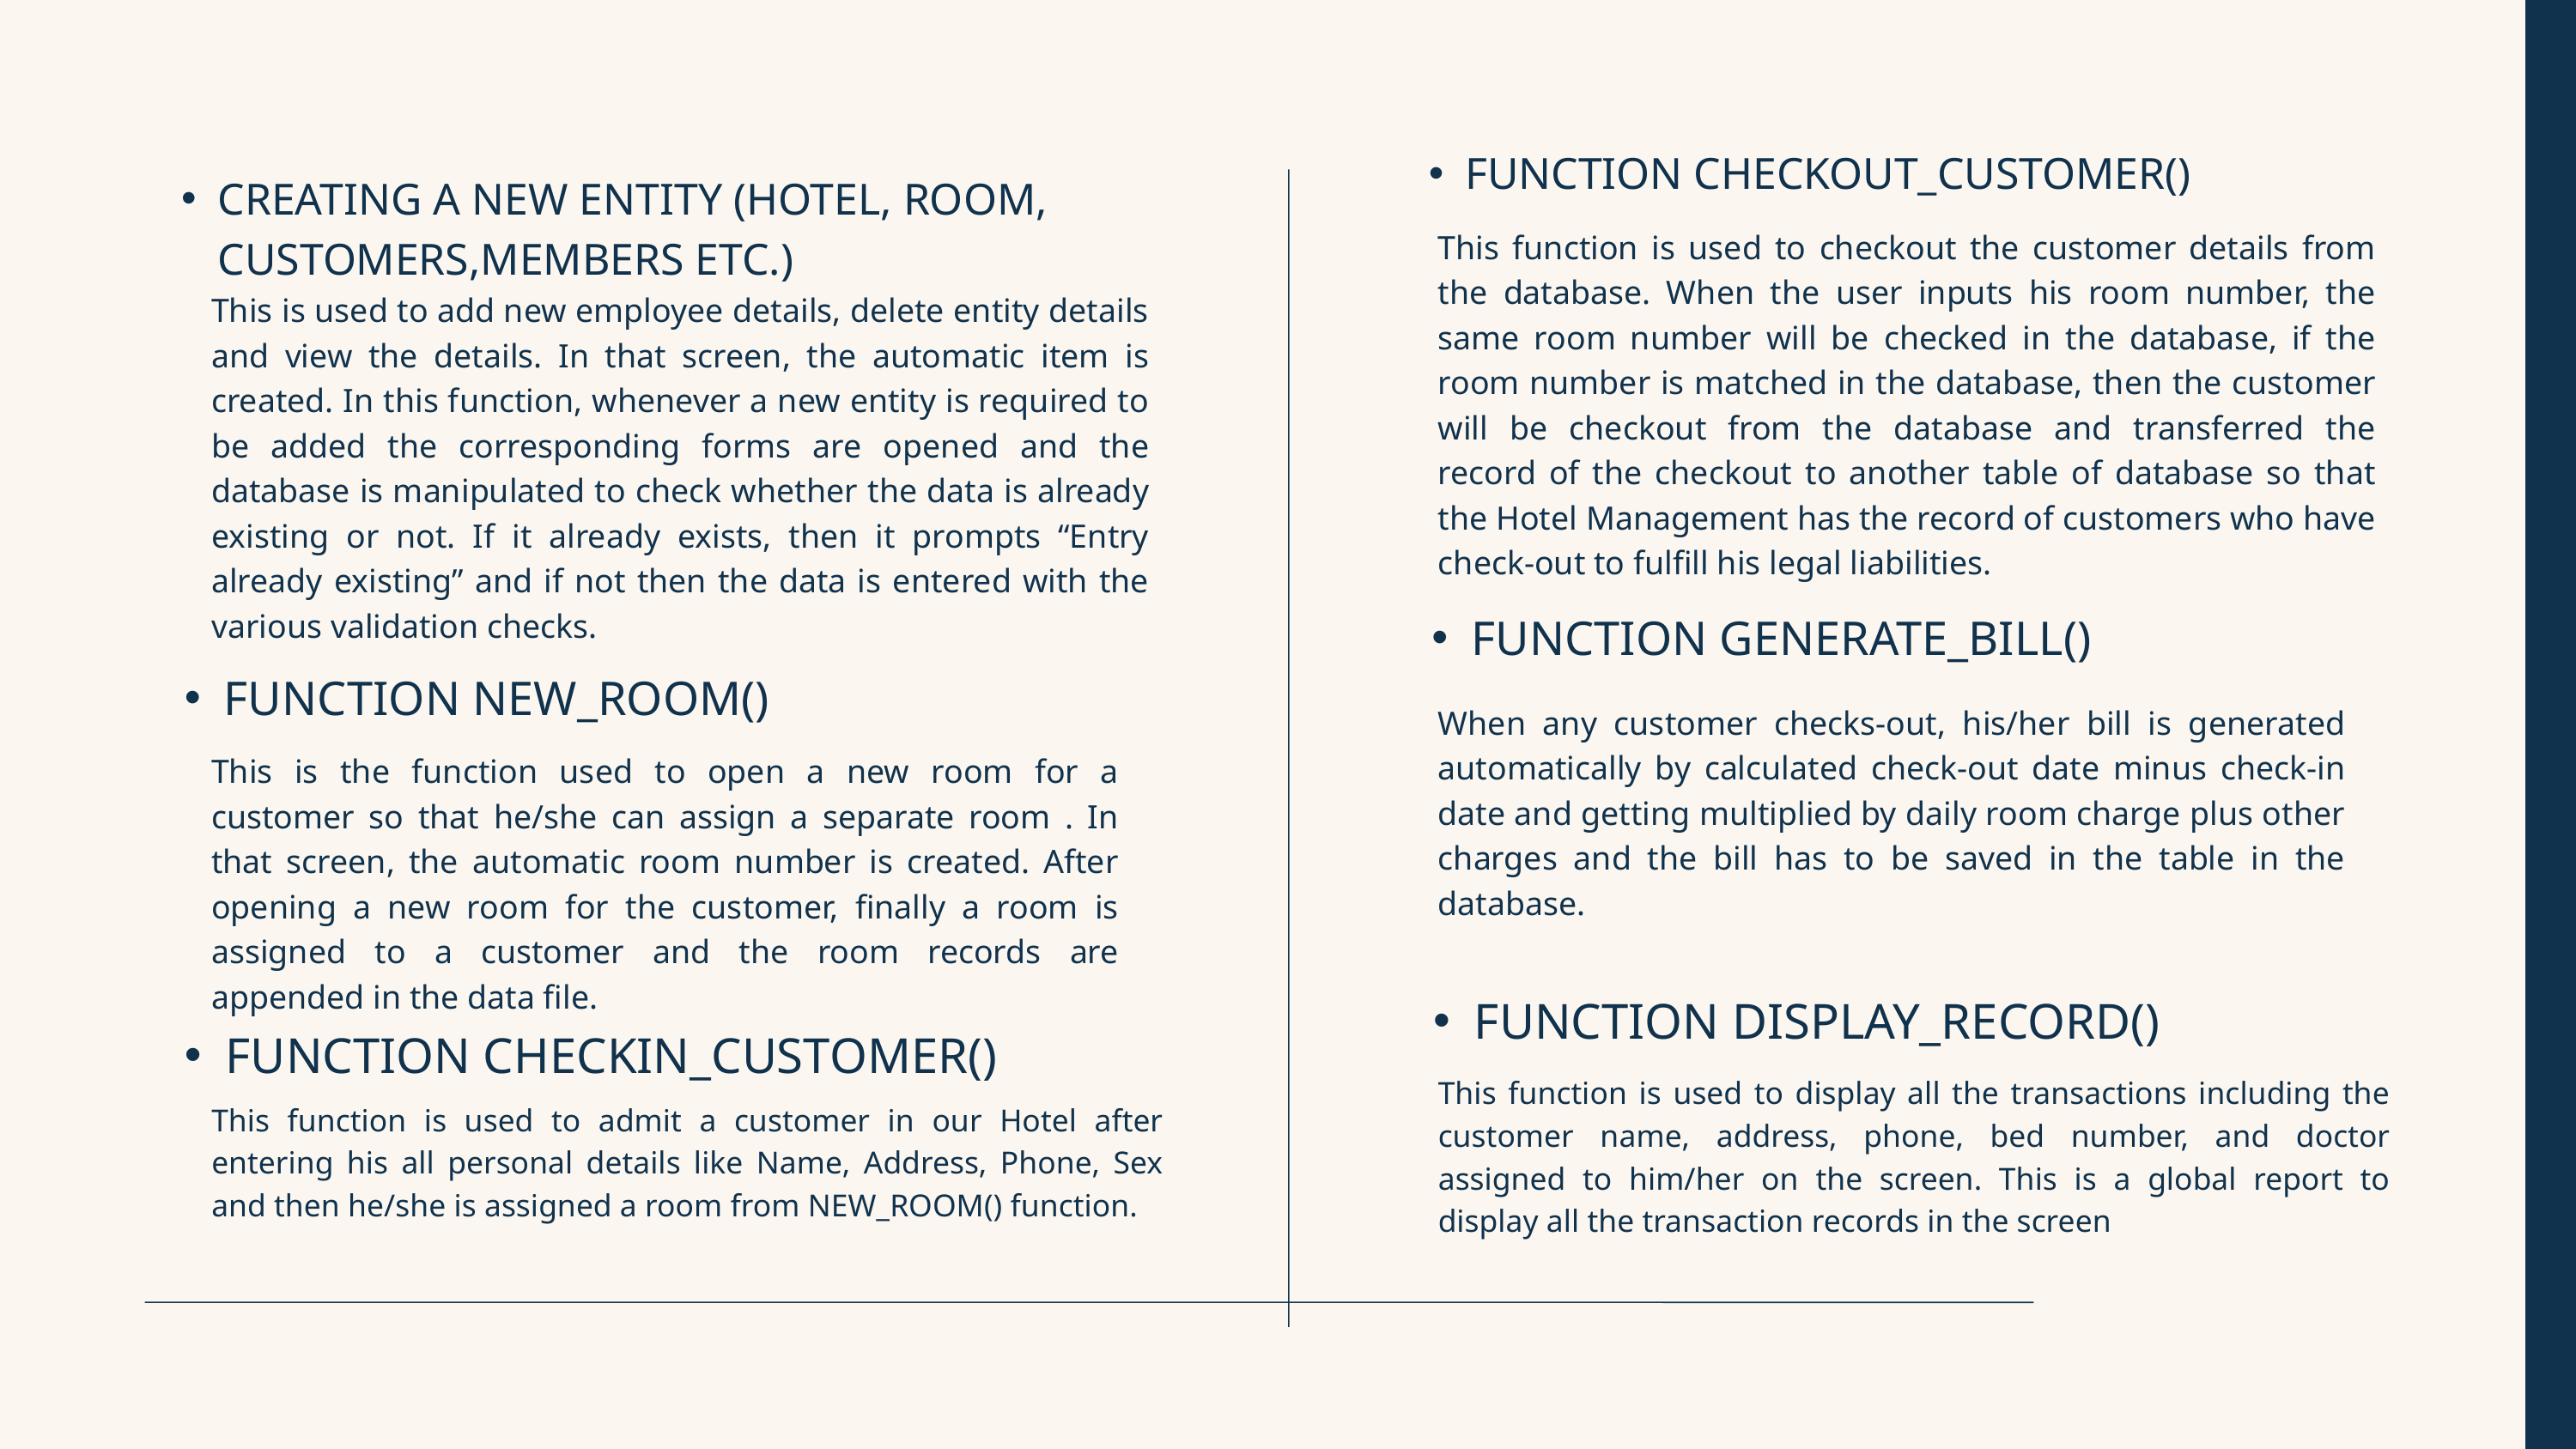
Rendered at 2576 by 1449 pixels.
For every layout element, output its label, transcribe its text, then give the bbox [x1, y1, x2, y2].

text_box FUNCTION GENERATE_BILL() [1392, 599, 2304, 664]
text_box FUNCTION CHECKIN_CUSTOMER() [143, 1015, 1193, 1083]
text_box CREATING A NEW ENTITY (HOTEL, ROOM, CUSTOMERS,MEMBERS ETC.) [144, 163, 1289, 284]
text_box This function is used to display all the transactions including the customer name, address, phone, bed number, and doctor assigned to him/her on the screen. This is a global report to display all the transaction records in the screen [1437, 1068, 2391, 1282]
text_box FUNCTION CHECKOUT_CUSTOMER() [1392, 137, 2432, 198]
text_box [2524, 0, 2576, 1449]
text_box This is the function used to open a new room for a customer so that he/she can assign a separate room . In that screen, the automatic room number is created. After opening a new room for the customer, finally a room is assigned to a customer and the room records are appended in the data file. [211, 744, 1120, 1015]
text_box FUNCTION NEW_ROOM() [144, 659, 954, 725]
text_box FUNCTION DISPLAY_RECORD() [1392, 980, 2237, 1049]
text_box When any customer checks-out, his/her bill is generated automatically by calculated check-out date minus check-in date and getting multiplied by daily room charge plus other charges and the bill has to be saved in the table in the database. [1437, 696, 2347, 967]
text_box This function is used to checkout the customer details from the database. When the user inputs his room number, the same room number will be checked in the database, if the room number is matched in the database, then the customer will be checkout from the database and transferred the record of the checkout to another table of database so that the Hotel Management has the record of customers who have check-out to fulfill his legal liabilities. [1437, 221, 2377, 627]
text_box This is used to add new employee details, delete entity details and view the details. In that screen, the automatic item is created. In this function, whenever a new entity is required to be added the corresponding forms are opened and the database is manipulated to check whether the data is already existing or not. If it already exists, then it prompts “Entry already existing” and if not then the data is entered with the various validation checks. [211, 283, 1151, 690]
text_box This function is used to admit a customer in our Hotel after entering his all personal details like Name, Address, Phone, Sex and then he/she is assigned a room from NEW_ROOM() function. [211, 1094, 1164, 1266]
